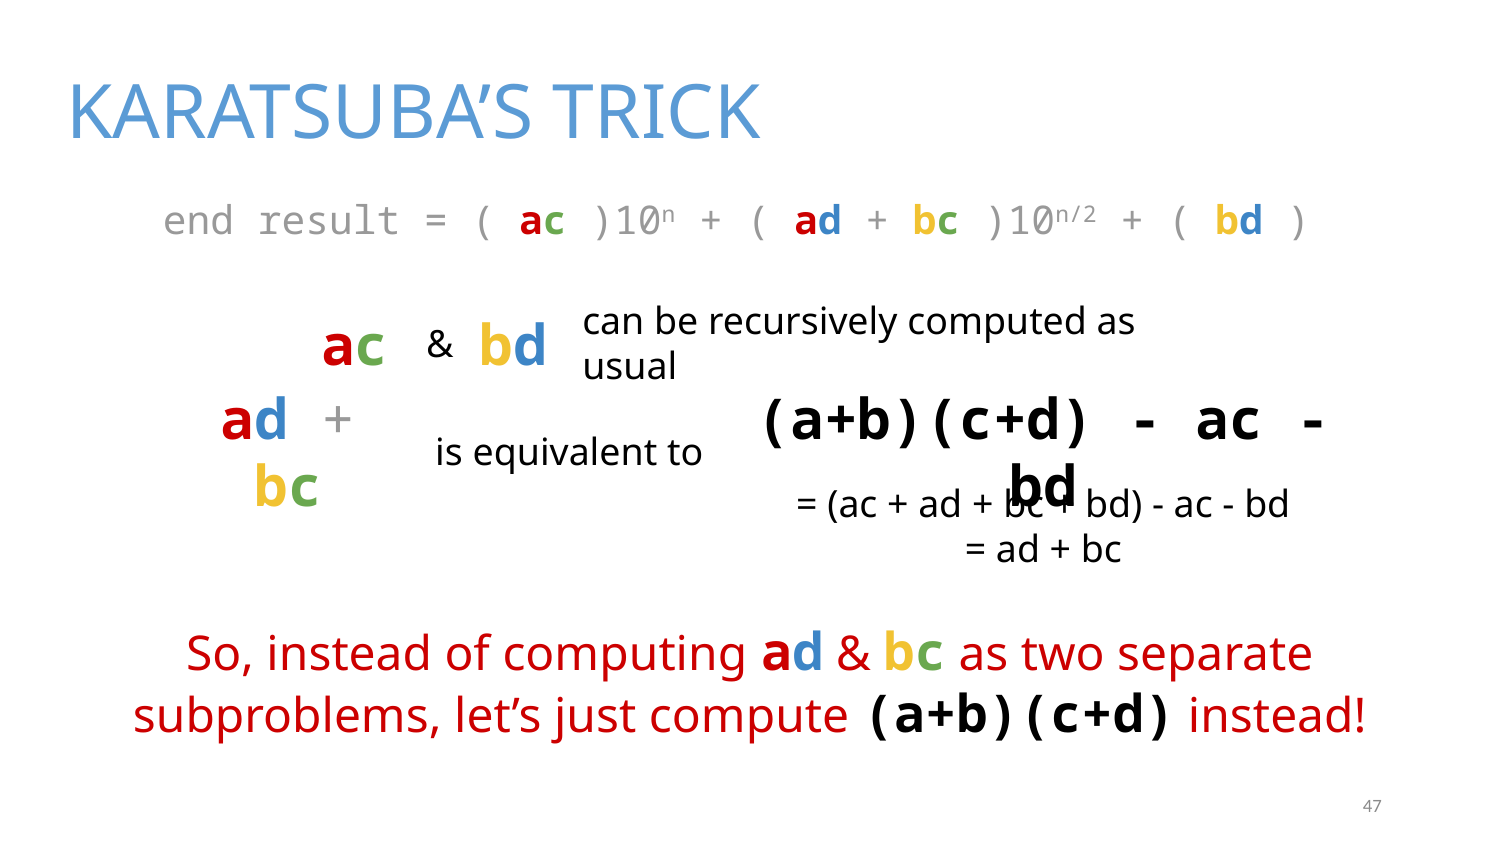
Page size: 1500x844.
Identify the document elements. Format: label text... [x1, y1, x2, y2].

text_box can be recursively computed as usual [571, 298, 1203, 386]
text_box (a+b)(c+d) - ac - bd [743, 406, 1356, 481]
slide_number 47 [1059, 782, 1397, 827]
text_box & [411, 298, 456, 386]
text_box end result = ( ac )10n + ( ad + bc )10n/2 + ( bd ) [118, 175, 1382, 263]
title KARATSUBA’S TRICK [51, 60, 1449, 167]
text_box is equivalent to [396, 406, 743, 494]
text_box ac [297, 298, 411, 386]
text_box So, instead of computing ad & bc as two separate subproblems, let’s just compute (a+b)(c+d) instead! [98, 594, 1402, 770]
text_box = (ac + ad + bc + bd) - ac - bd = ad + bc [731, 481, 1356, 569]
text_box bd [456, 298, 571, 386]
text_box ad + bc [171, 406, 396, 494]
